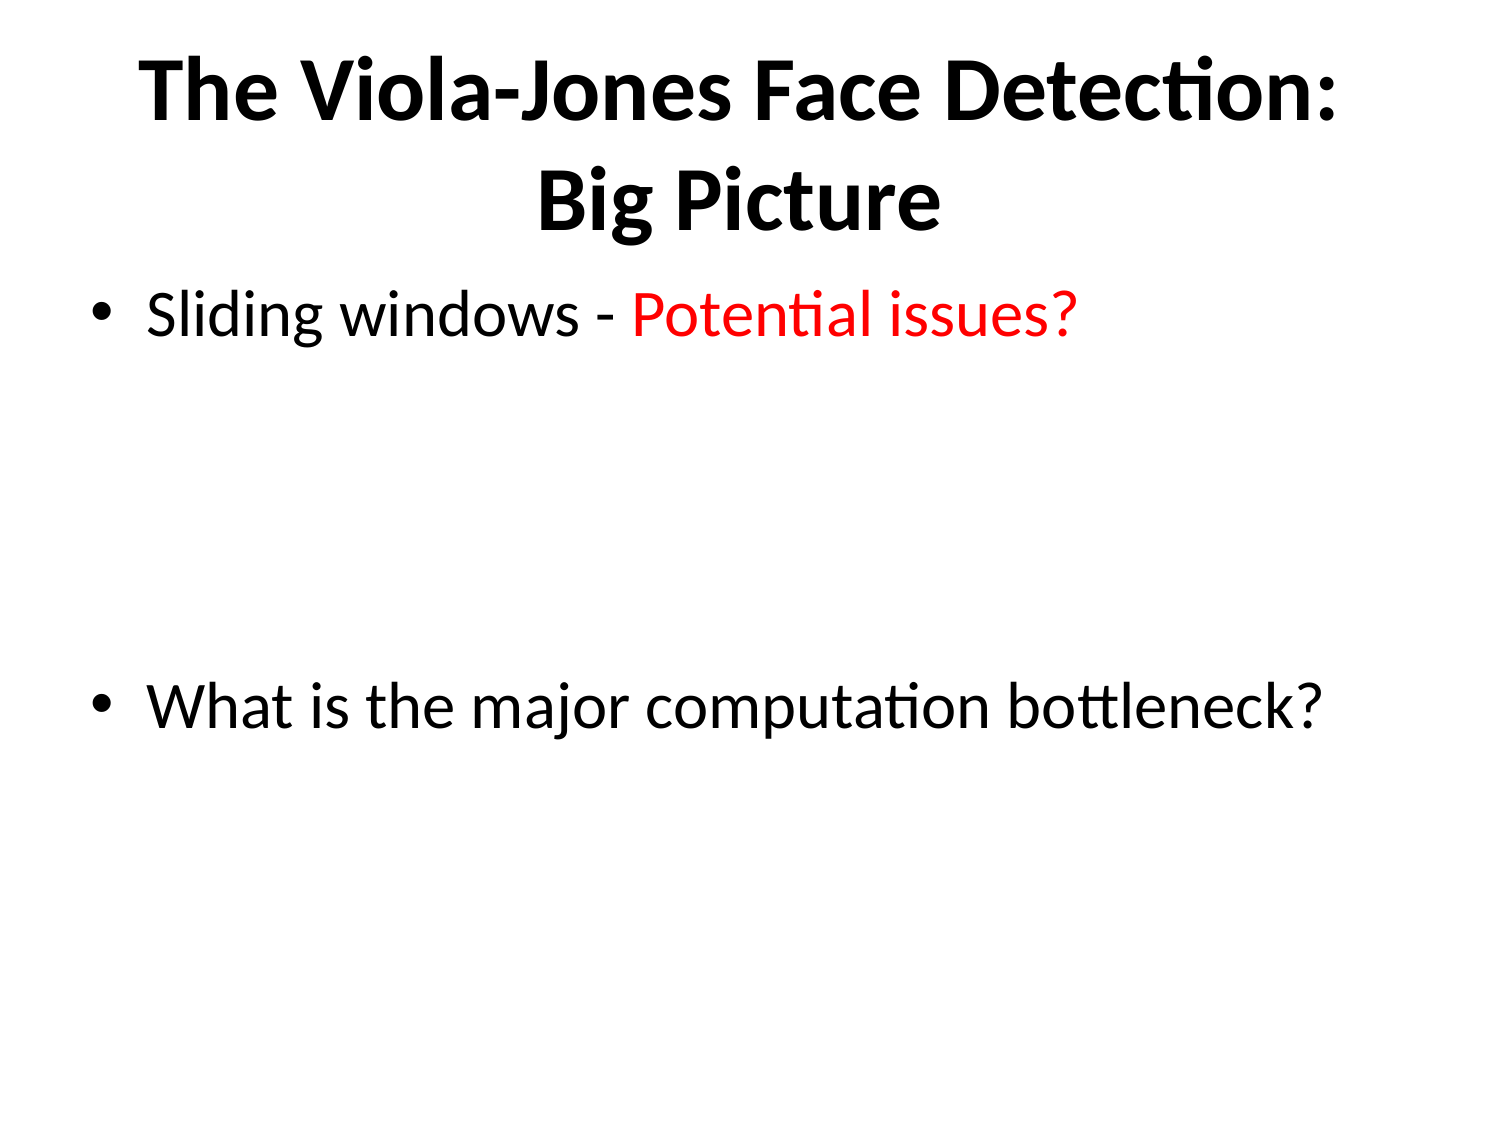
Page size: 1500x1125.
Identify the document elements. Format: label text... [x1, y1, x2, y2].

title The Viola-Jones Face Detection: Big Picture [74, 44, 1426, 233]
list Sliding windows - Potential issues? What is the major computation bottleneck? [74, 262, 1426, 1006]
